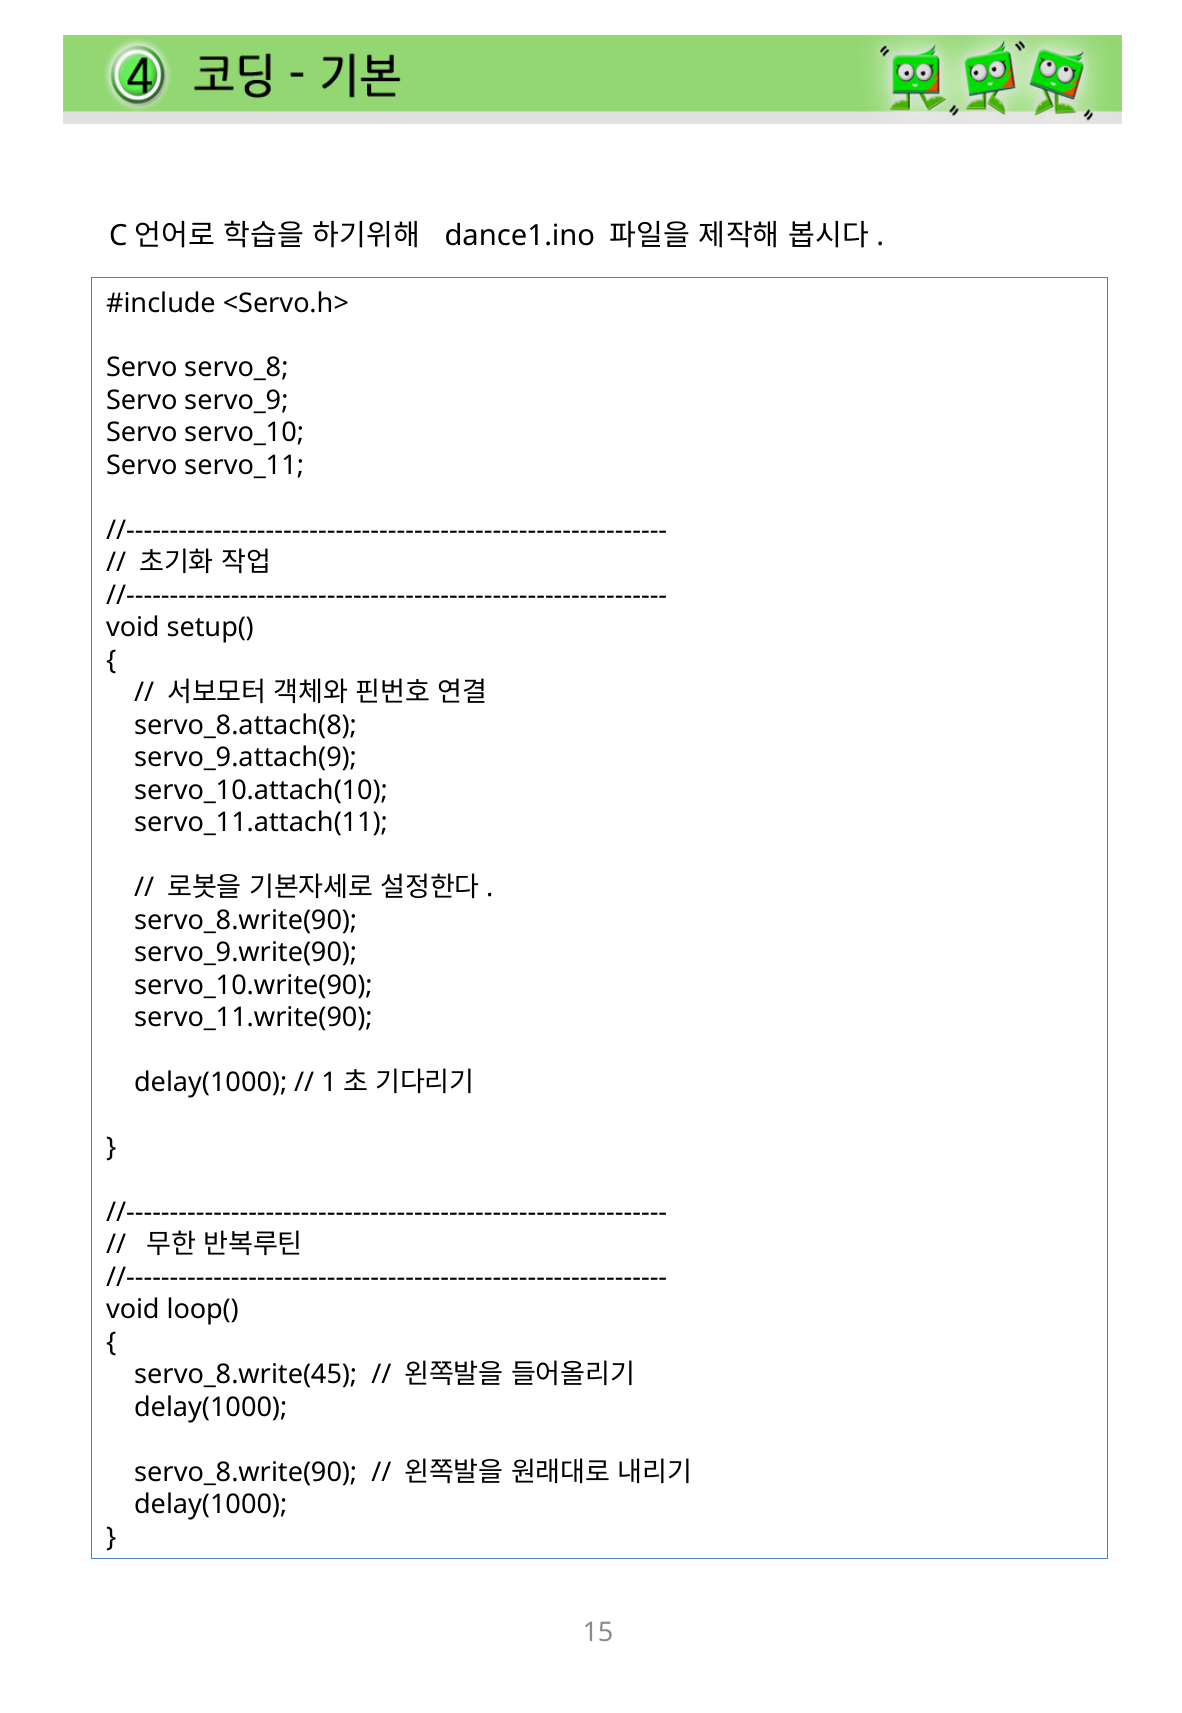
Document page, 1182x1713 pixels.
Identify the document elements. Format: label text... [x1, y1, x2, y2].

text_box #include <Servo.h> Servo servo_8; Servo servo_9; Servo servo_10; Servo servo_11; //-------------------------------------------------------------- // 초기화 작업 //-------------------------------------------------------------- void setup() { // 서보모터 객체와 핀번호 연결 servo_8.attach(8); servo_9.attach(9); servo_10.attach(10); servo_11.attach(11); // 로봇을 기본자세로 설정한다. servo_8.write(90); servo_9.write(90); servo_10.write(90); servo_11.write(90); delay(1000); // 1초 기다리기 } //-------------------------------------------------------------- // 무한 반복루틴 //-------------------------------------------------------------- void loop() { servo_8.write(45); // 왼쪽발을 들어올리기 delay(1000); servo_8.write(90); // 왼쪽발을 원래대로 내리기 delay(1000); } [91, 277, 1108, 1559]
slide_number 15 [354, 1587, 630, 1679]
picture [63, 35, 1122, 124]
text_box C언어로 학습을 하기위해 dance1.ino 파일을 제작해 봅시다. [94, 209, 1052, 310]
